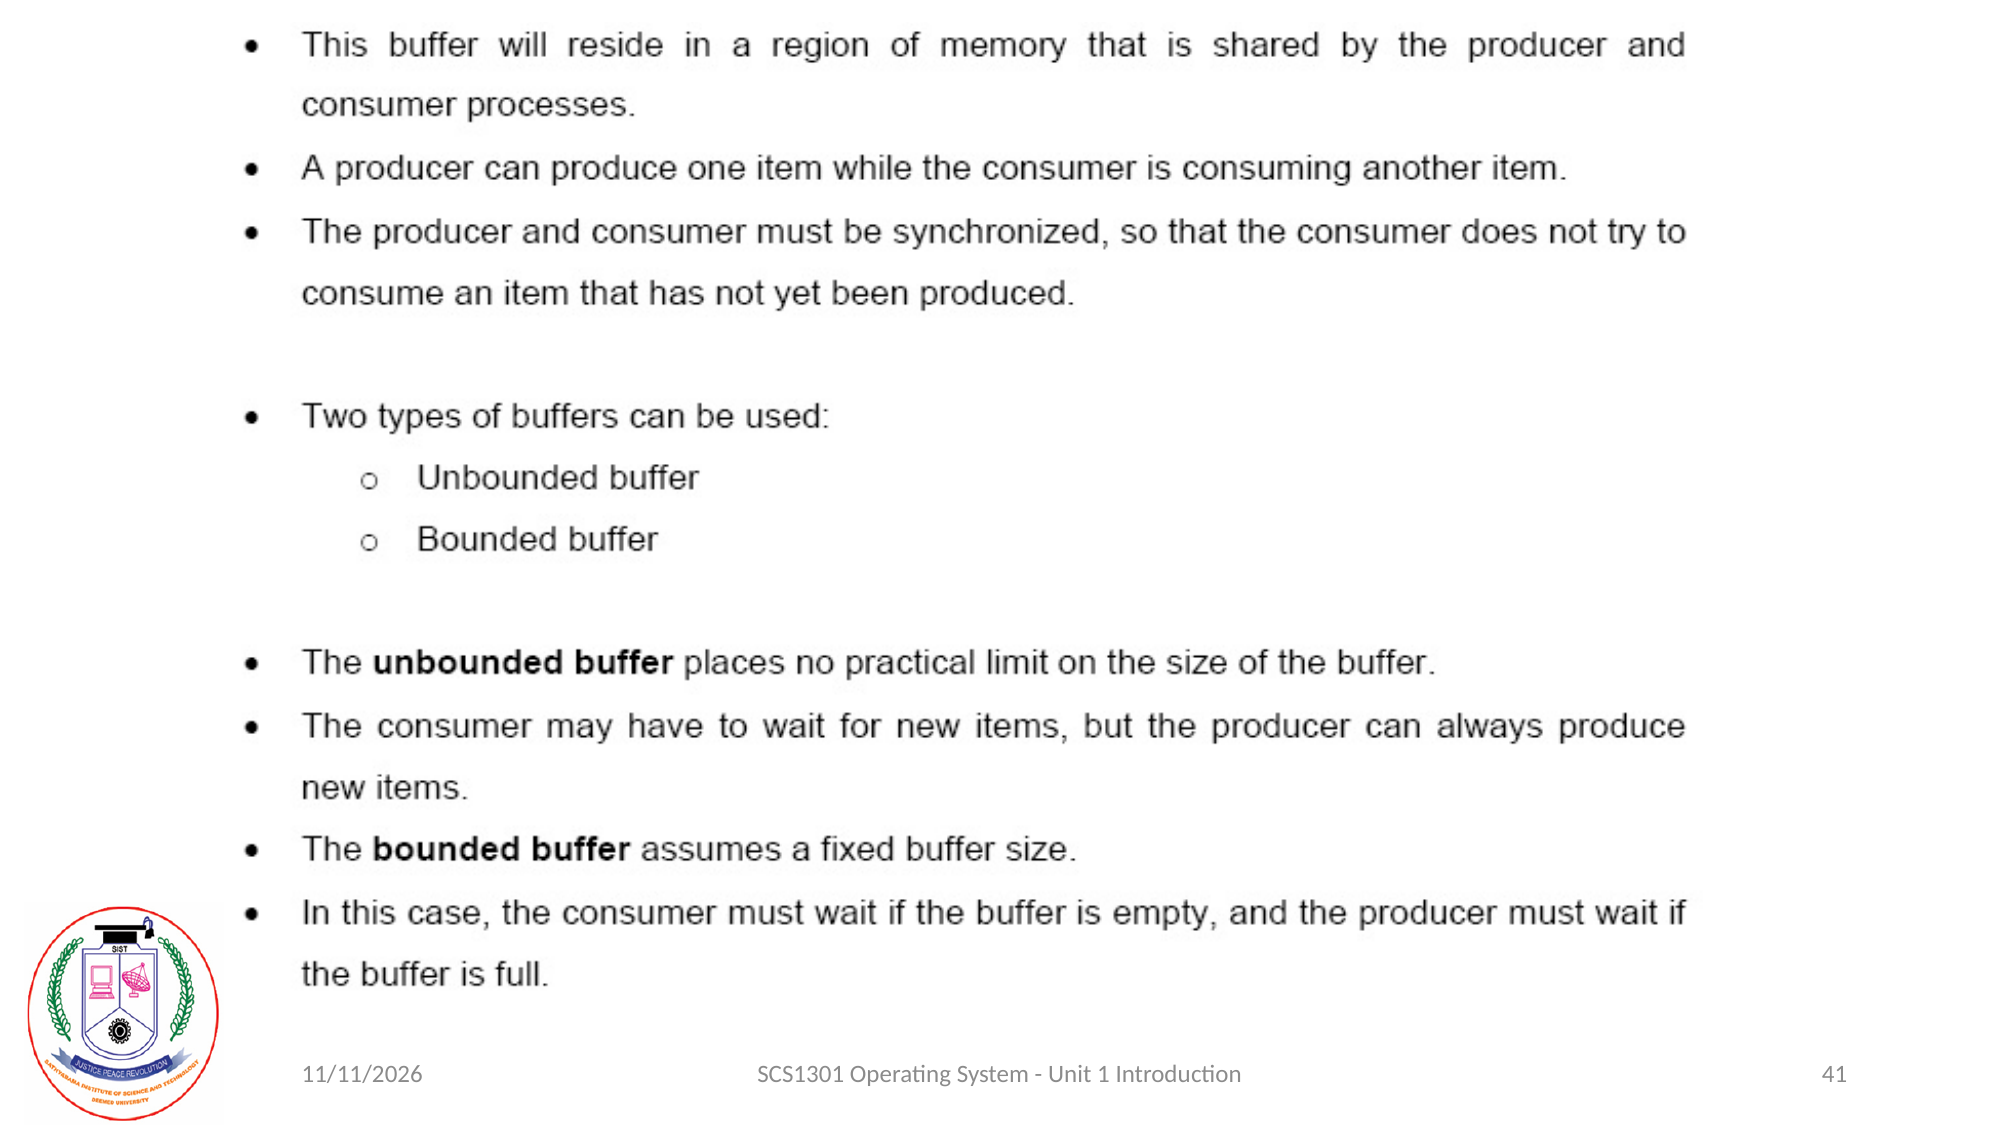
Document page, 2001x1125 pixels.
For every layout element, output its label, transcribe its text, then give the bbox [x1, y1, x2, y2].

slide_number 41 [1412, 1042, 1863, 1103]
picture [226, 22, 1705, 1015]
picture [24, 902, 224, 1125]
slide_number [137, 1042, 588, 1103]
footer SCS1301 Operating System - Unit 1 Introduction [662, 1042, 1338, 1103]
